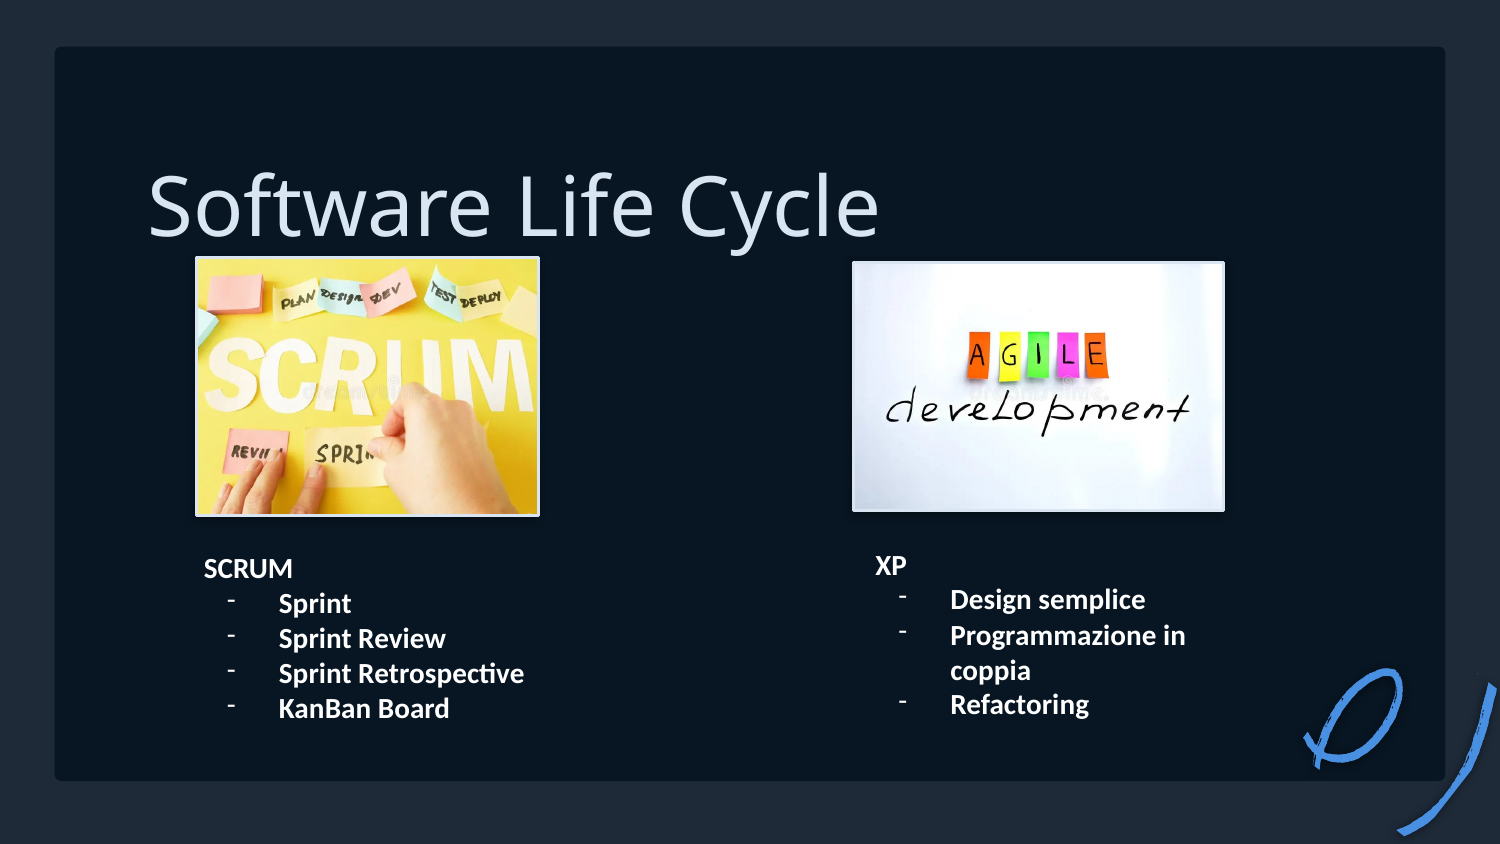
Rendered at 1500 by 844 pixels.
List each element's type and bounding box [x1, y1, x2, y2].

picture [854, 263, 1223, 510]
text_box [1345, 651, 1500, 844]
text_box [147, 122, 1210, 281]
text_box [54, 28, 1446, 782]
picture [197, 259, 538, 515]
